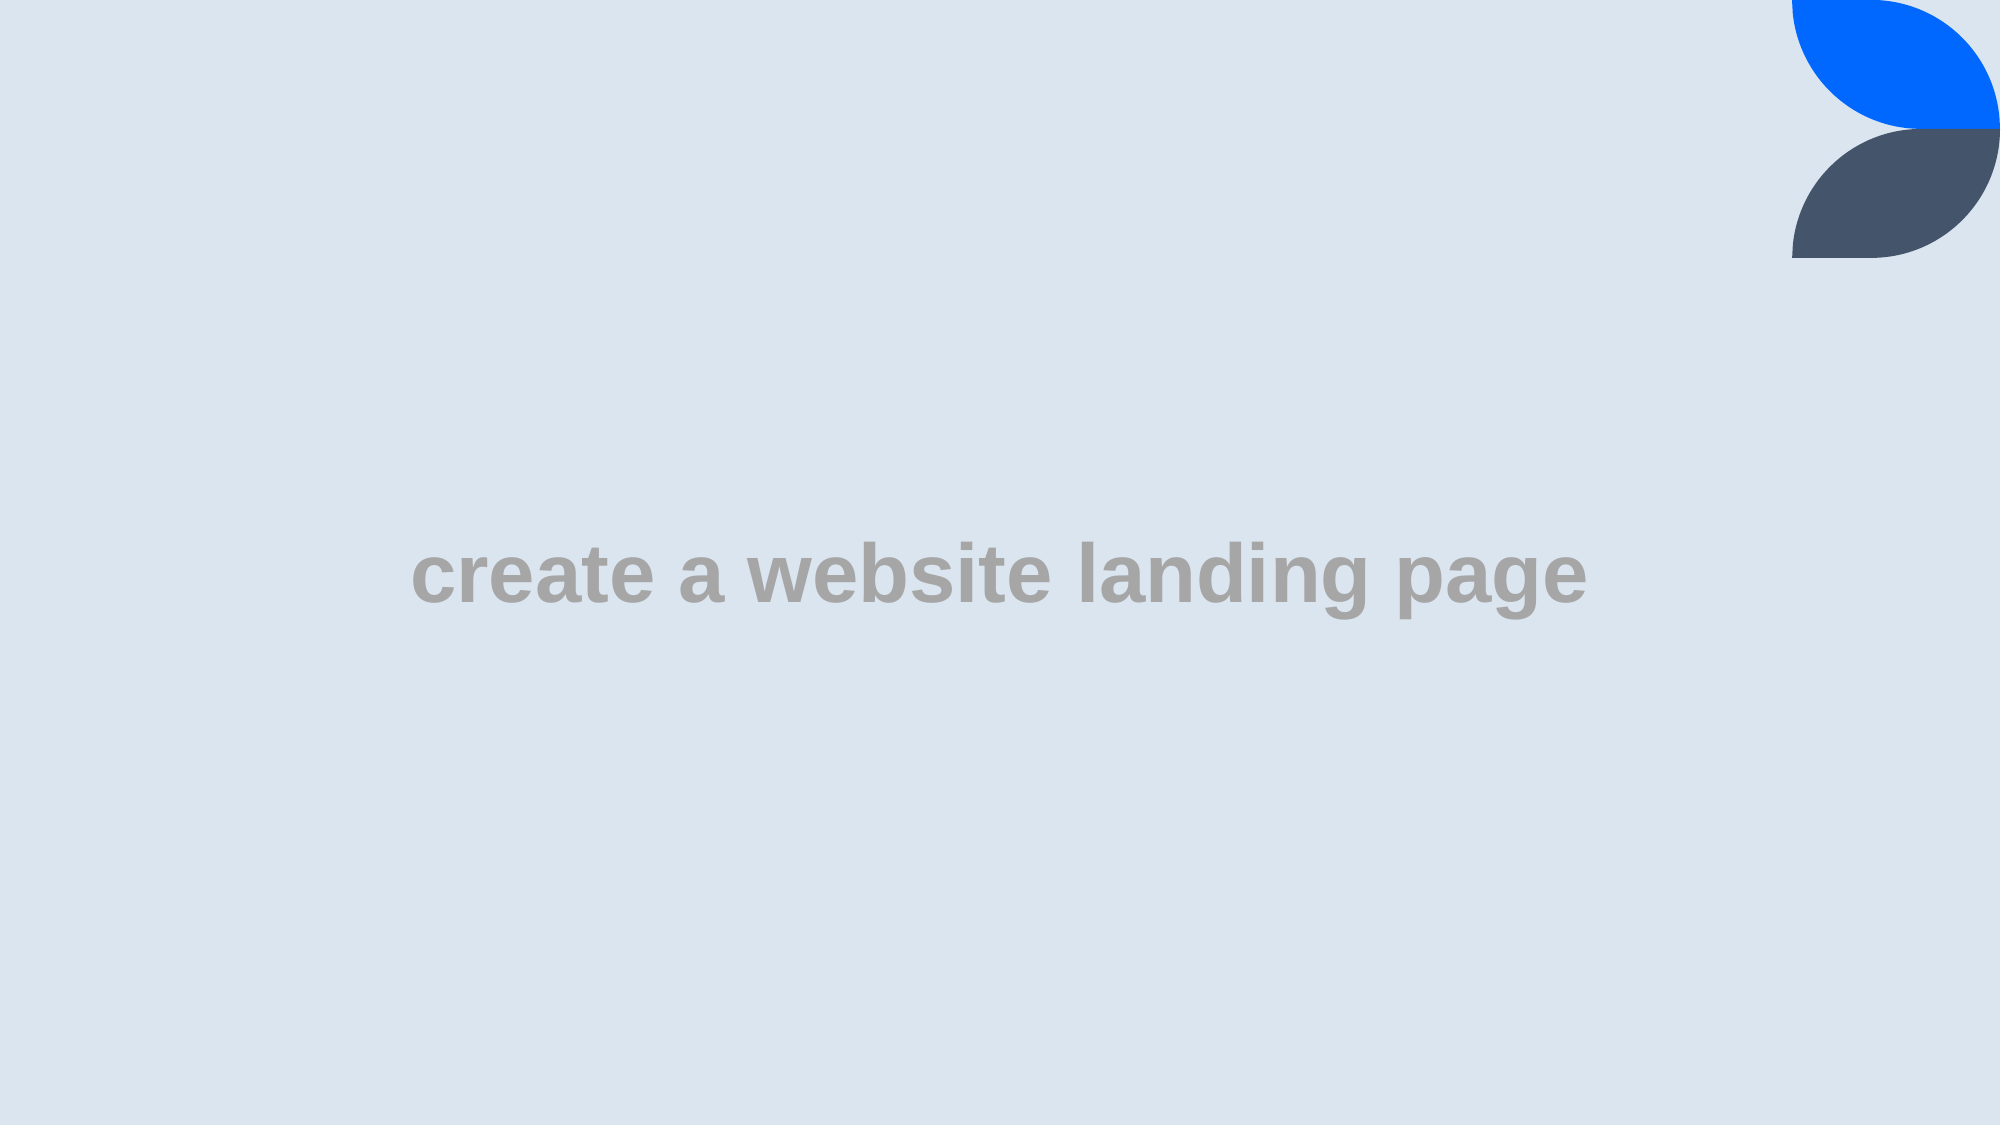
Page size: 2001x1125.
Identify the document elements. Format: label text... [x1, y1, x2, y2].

text_box create a website landing page [197, 498, 1802, 627]
